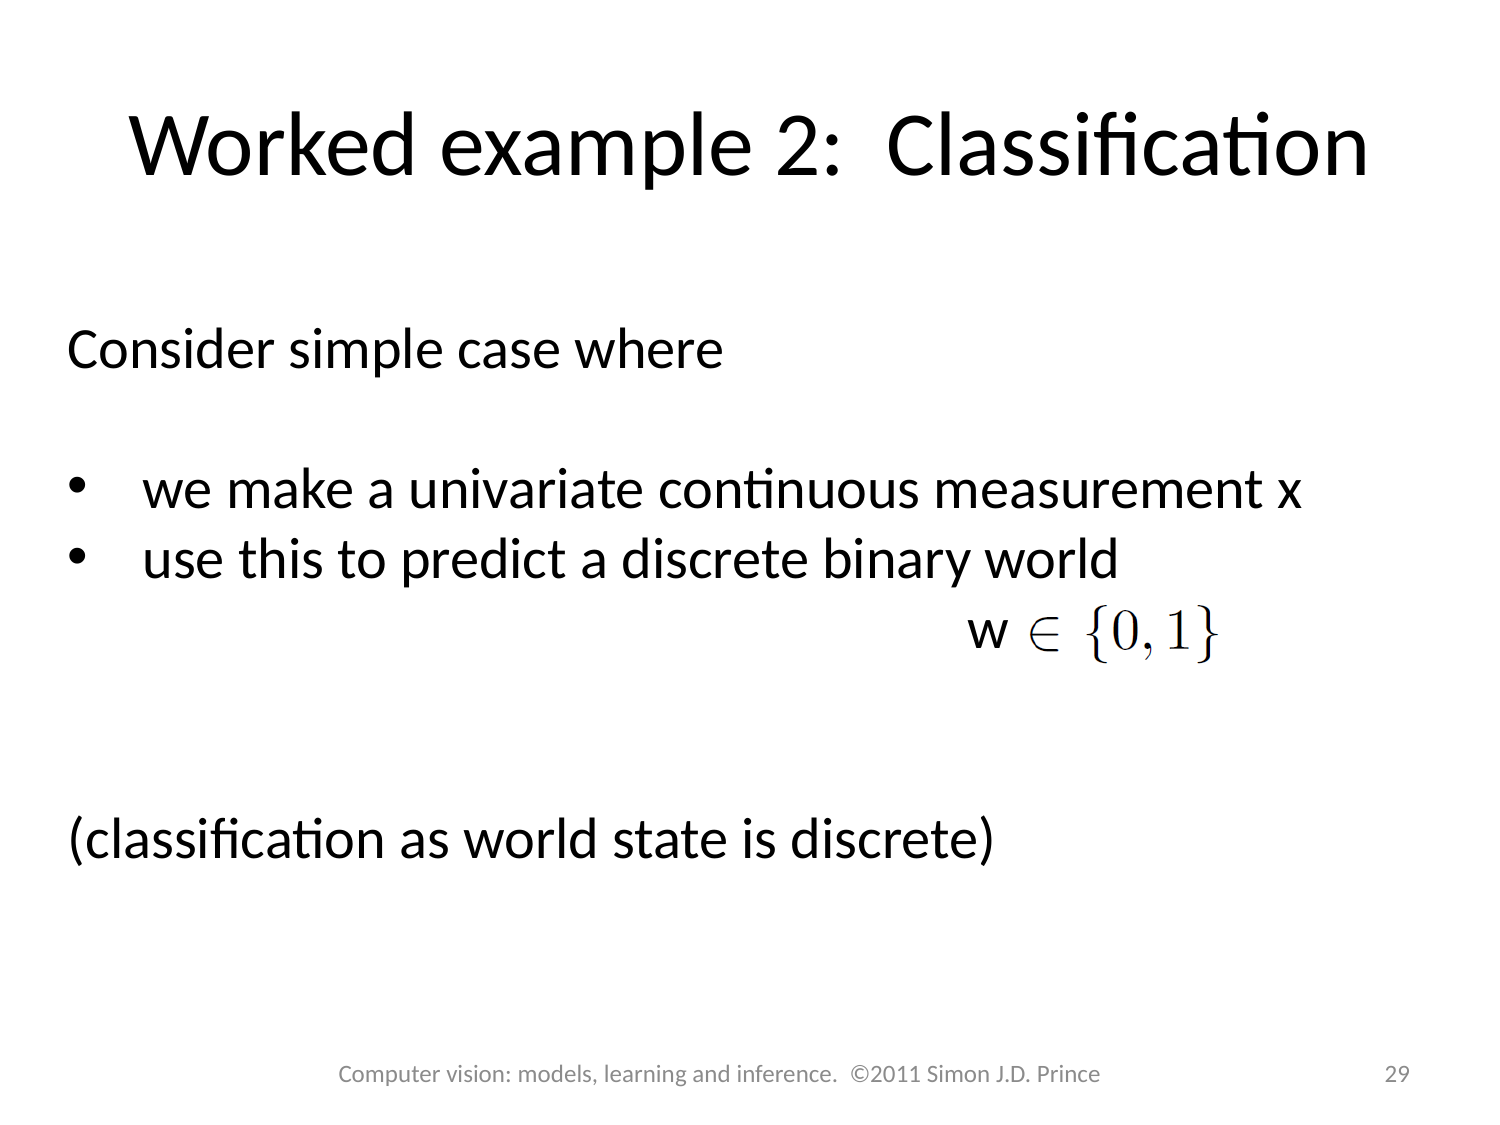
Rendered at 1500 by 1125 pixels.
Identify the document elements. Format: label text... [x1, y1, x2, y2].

slide_number 29 [1140, 1042, 1425, 1103]
footer Computer vision: models, learning and inference. ©2011 Simon J.D. Prince [301, 1042, 1140, 1103]
text_box Consider simple case where we make a univariate continuous measurement x use this to predict a discrete binary world w (classification as world state is discrete) [53, 302, 1341, 948]
picture [1021, 597, 1225, 675]
title Worked example 2: Classification [75, 45, 1425, 233]
